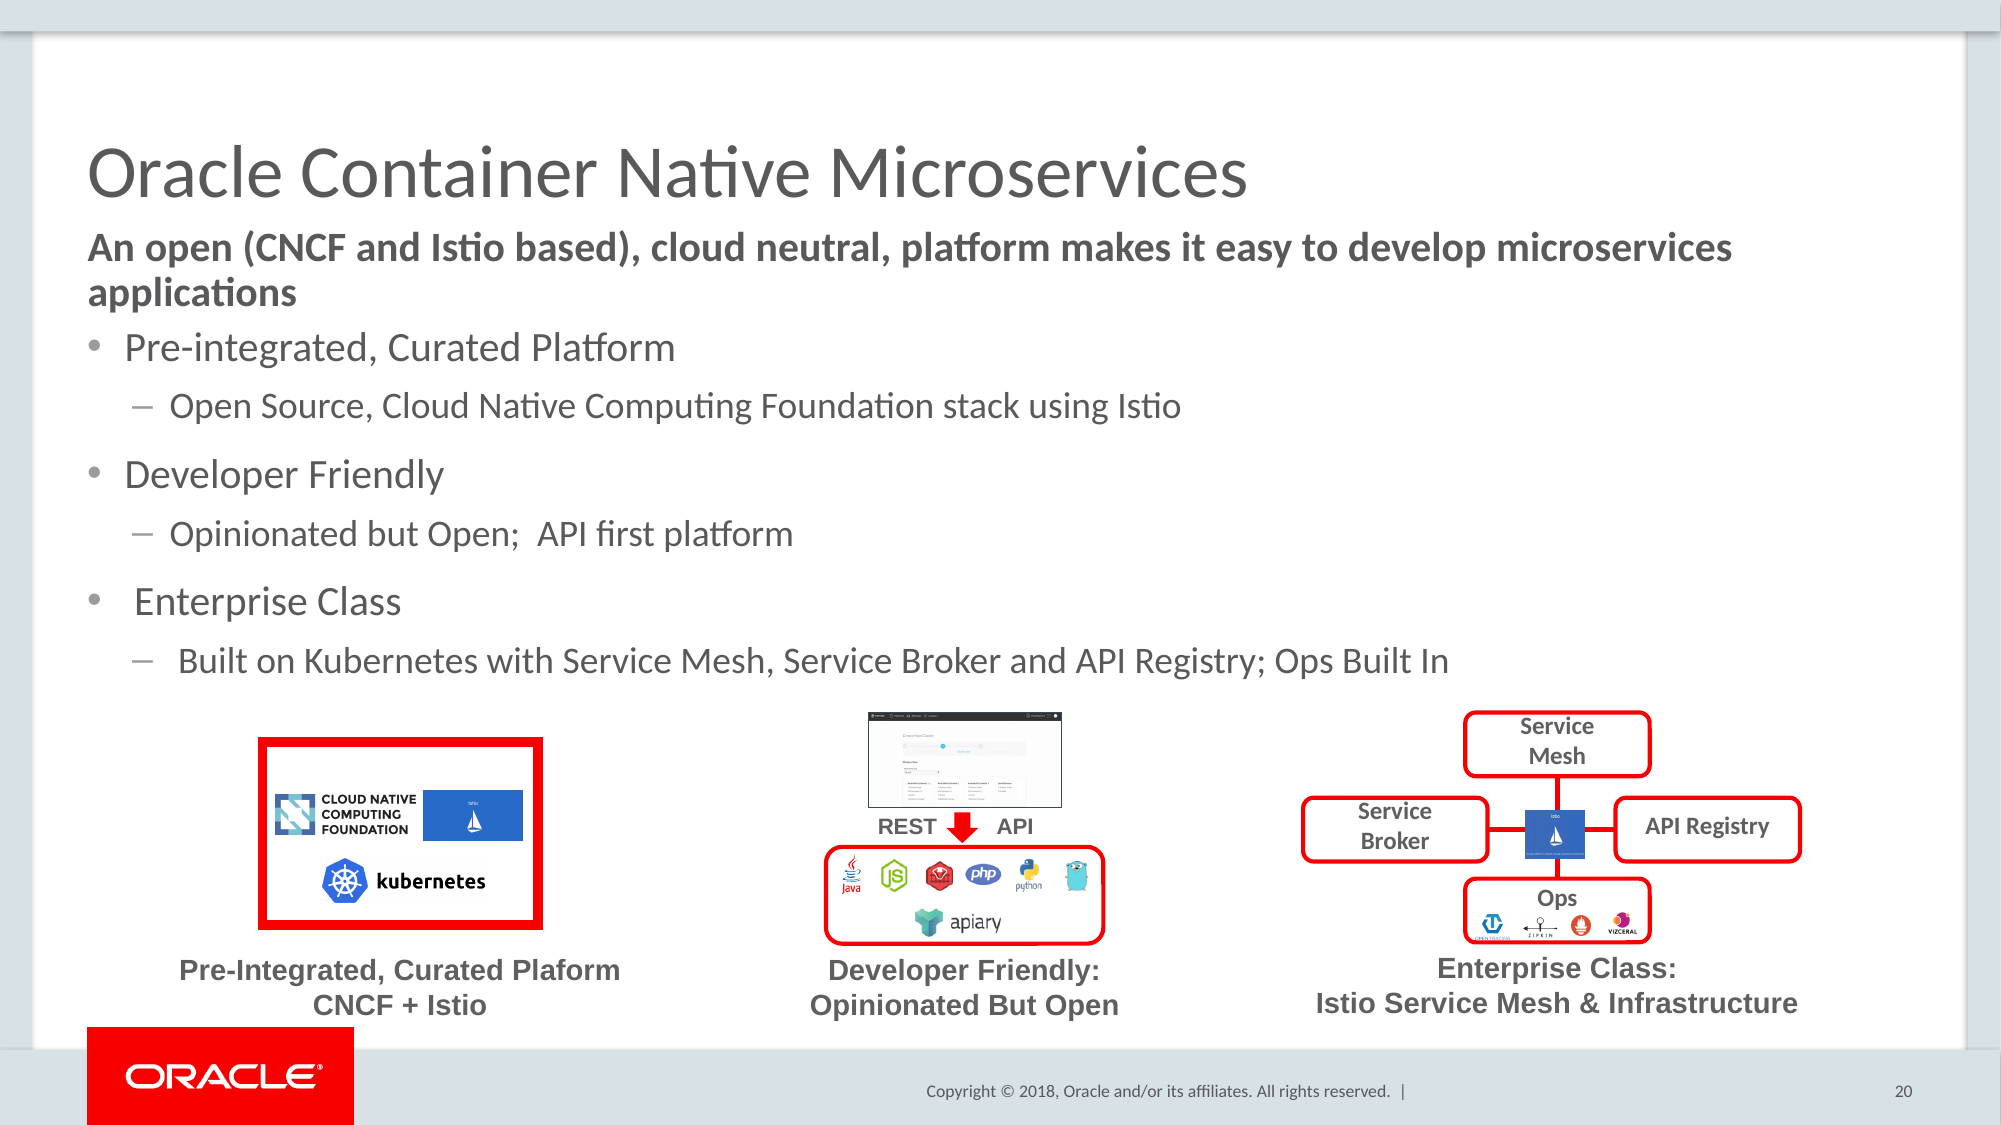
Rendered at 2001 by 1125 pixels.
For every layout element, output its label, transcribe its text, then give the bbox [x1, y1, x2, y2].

text_box [540, 786, 552, 865]
picture [1570, 915, 1591, 936]
picture [1474, 914, 1510, 940]
picture [1524, 810, 1585, 860]
text_box Service Broker [1301, 795, 1490, 864]
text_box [862, 804, 1050, 845]
text_box Ops [1463, 876, 1652, 945]
text_box Service Mesh [1463, 710, 1652, 779]
picture [87, 1027, 354, 1125]
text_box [275, 790, 523, 903]
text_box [825, 846, 1104, 944]
text_box Pre-Integrated, Curated Plaform CNCF + Istio [164, 944, 637, 1029]
list Pre-integrated, Curated Platform Open Source, Cloud Native Computing Foundation stack using Istio Developer Friendly Opinionated but Open; API first platform Enterprise Class Built on Kubernetes with Service Mesh, Service Broker and API Registry; Ops Built In [87, 324, 1913, 975]
picture [868, 712, 1062, 809]
list An open (CNCF and Istio based), cloud neutral, platform makes it easy to develop microservices applications [87, 225, 1913, 282]
text_box Developer Friendly: Opinionated But Open [794, 944, 1135, 1029]
title Oracle Container Native Microservices [87, 66, 1913, 213]
text_box [260, 740, 540, 927]
text_box Enterprise Class: Istio Service Mesh & Infrastructure [1300, 942, 1814, 1028]
slide_number 20 [1858, 1075, 1913, 1106]
text_box API Registry [1613, 795, 1803, 864]
picture [1523, 915, 1559, 940]
picture [1607, 911, 1638, 935]
